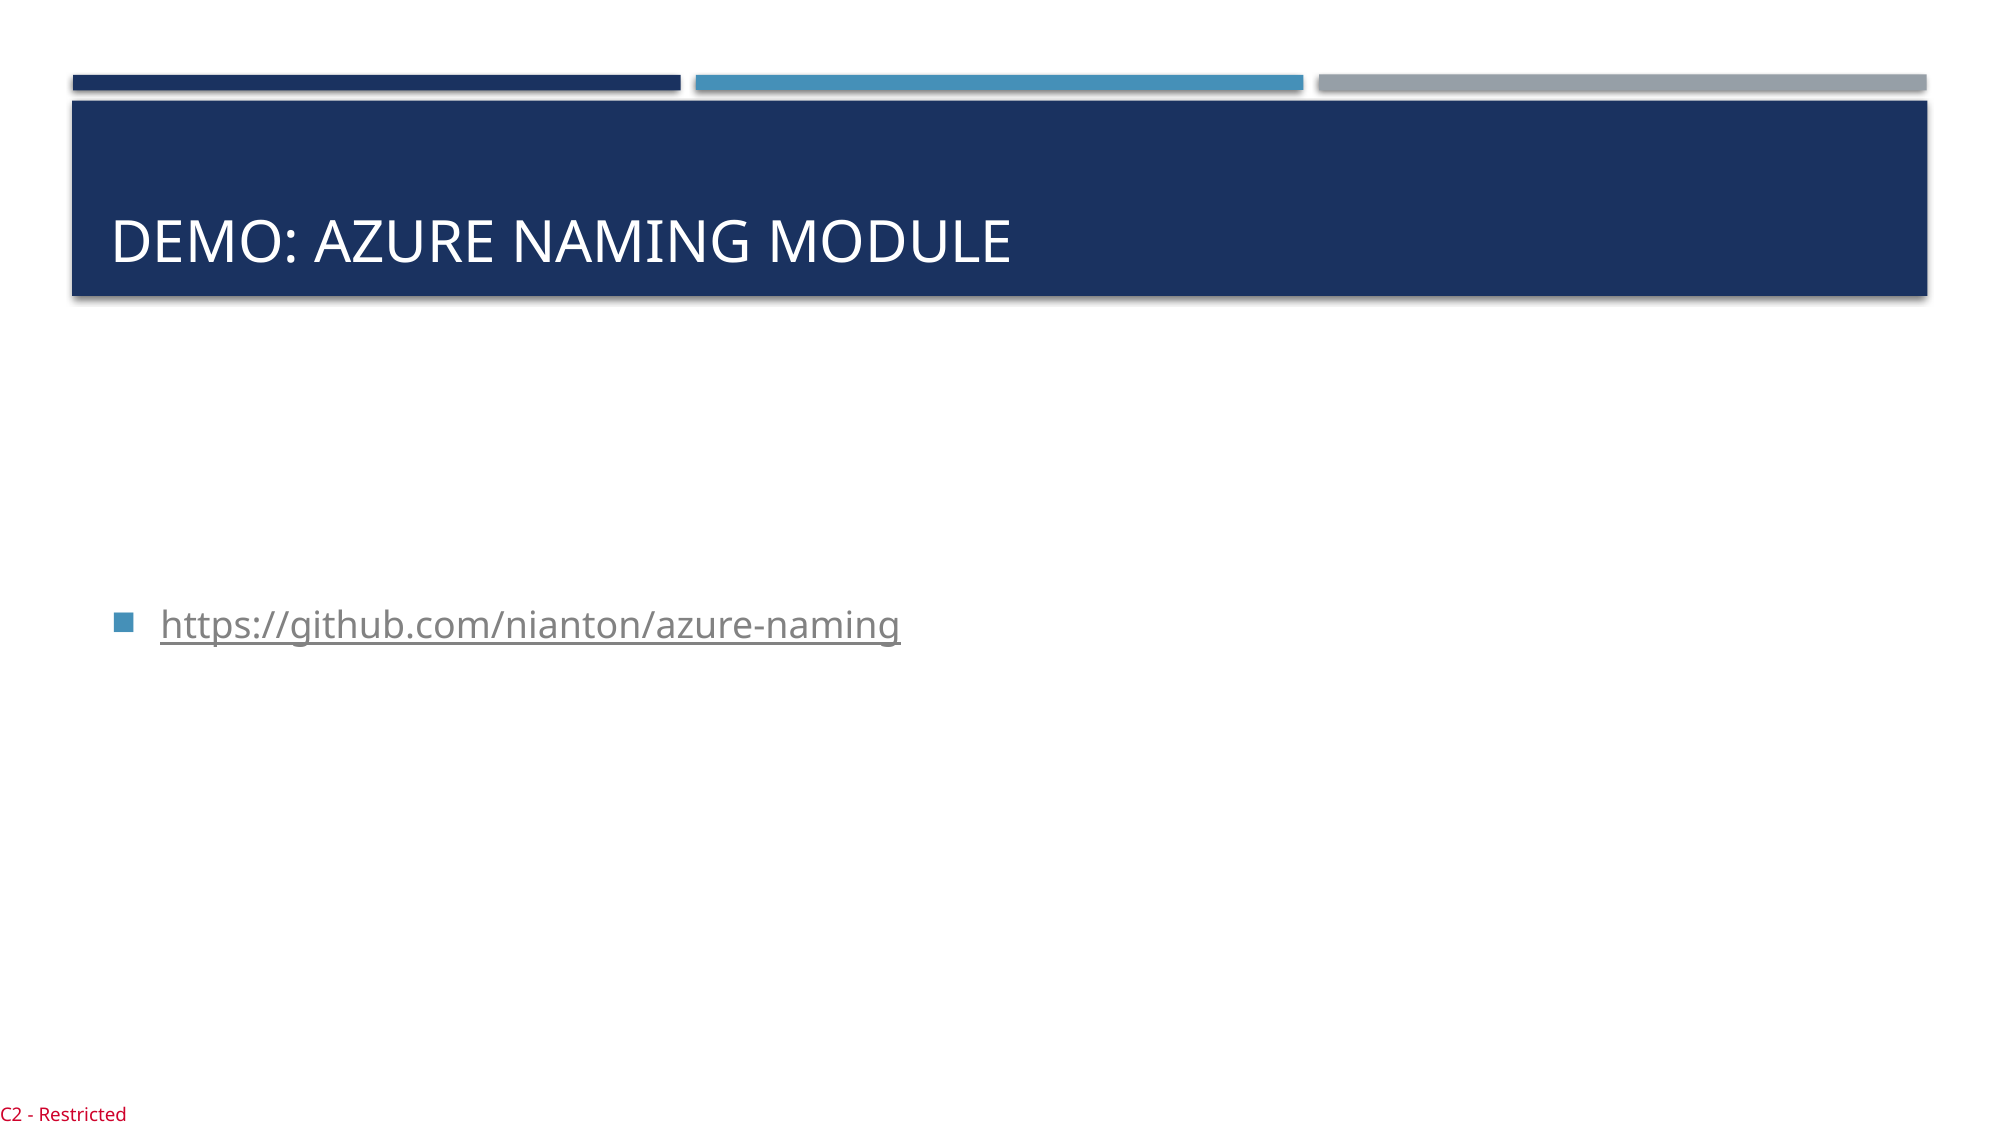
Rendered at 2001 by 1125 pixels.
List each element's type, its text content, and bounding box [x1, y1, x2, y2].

title Demo: Azure Naming module [95, 115, 1905, 282]
list https://github.com/nianton/azure-naming [95, 357, 1905, 962]
